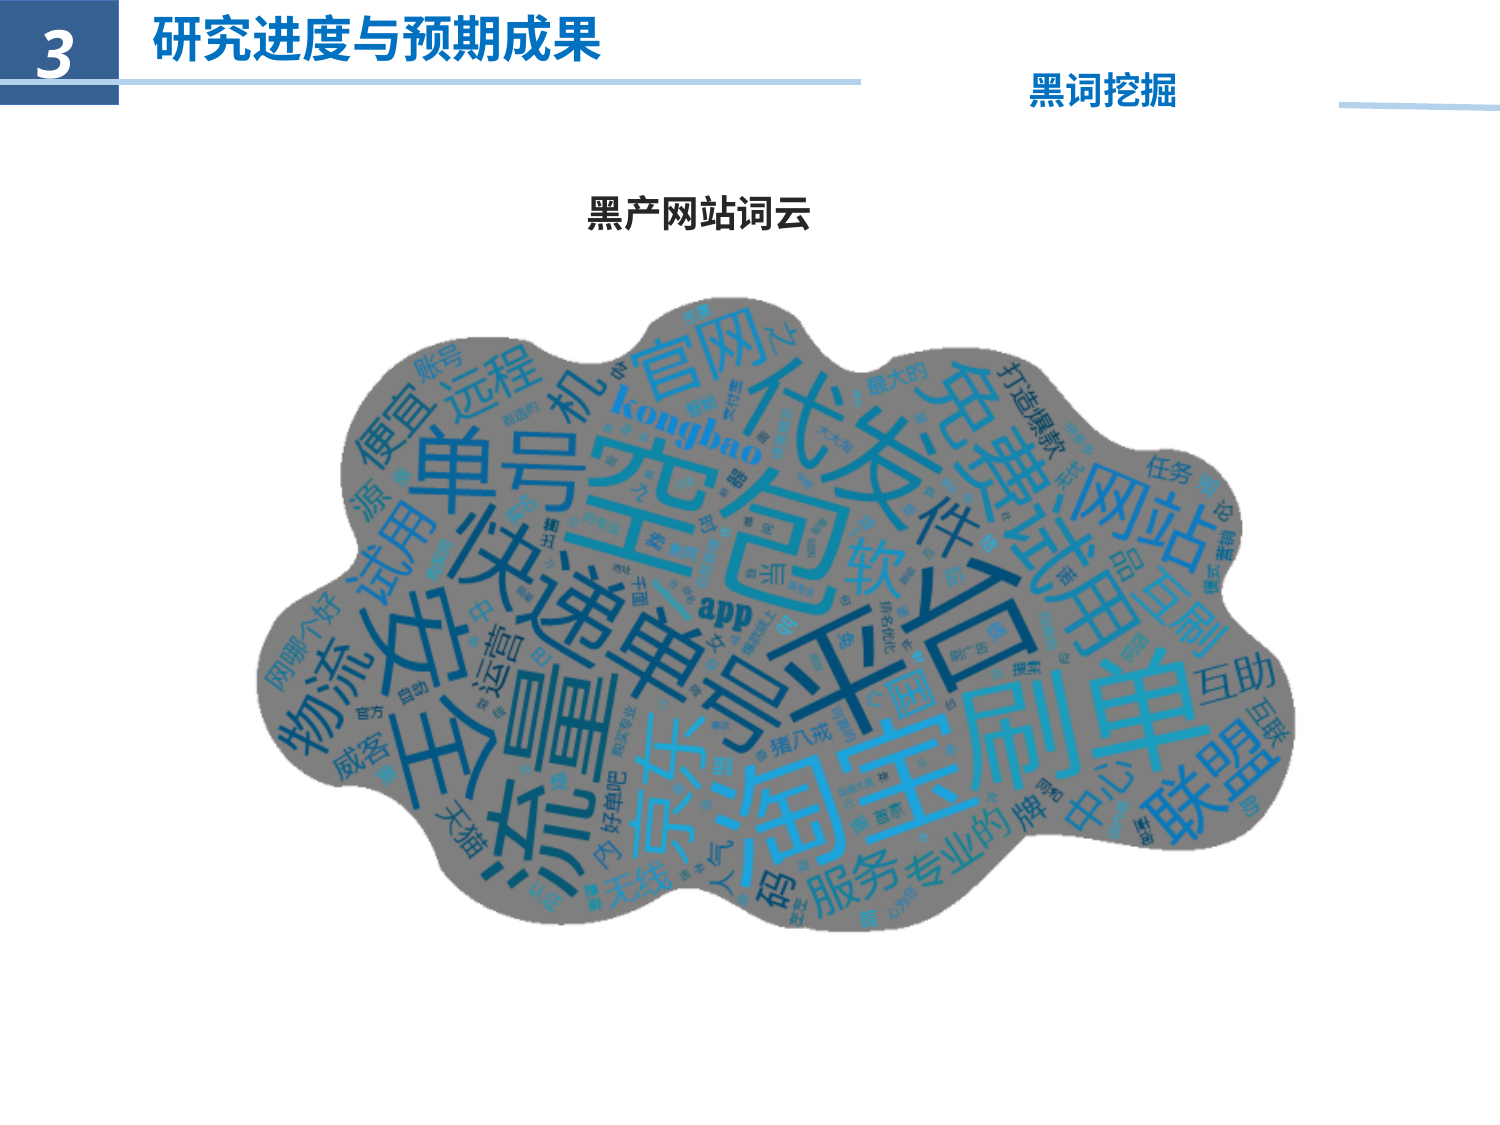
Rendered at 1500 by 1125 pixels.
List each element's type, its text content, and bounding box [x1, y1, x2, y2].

text_box 3 [0, 0, 113, 114]
text_box 黑产网站词云 [554, 178, 1104, 246]
text_box 黑词挖掘 [867, 66, 1340, 107]
text_box 研究进度与预期成果 [137, 9, 1273, 73]
picture [230, 278, 1318, 953]
